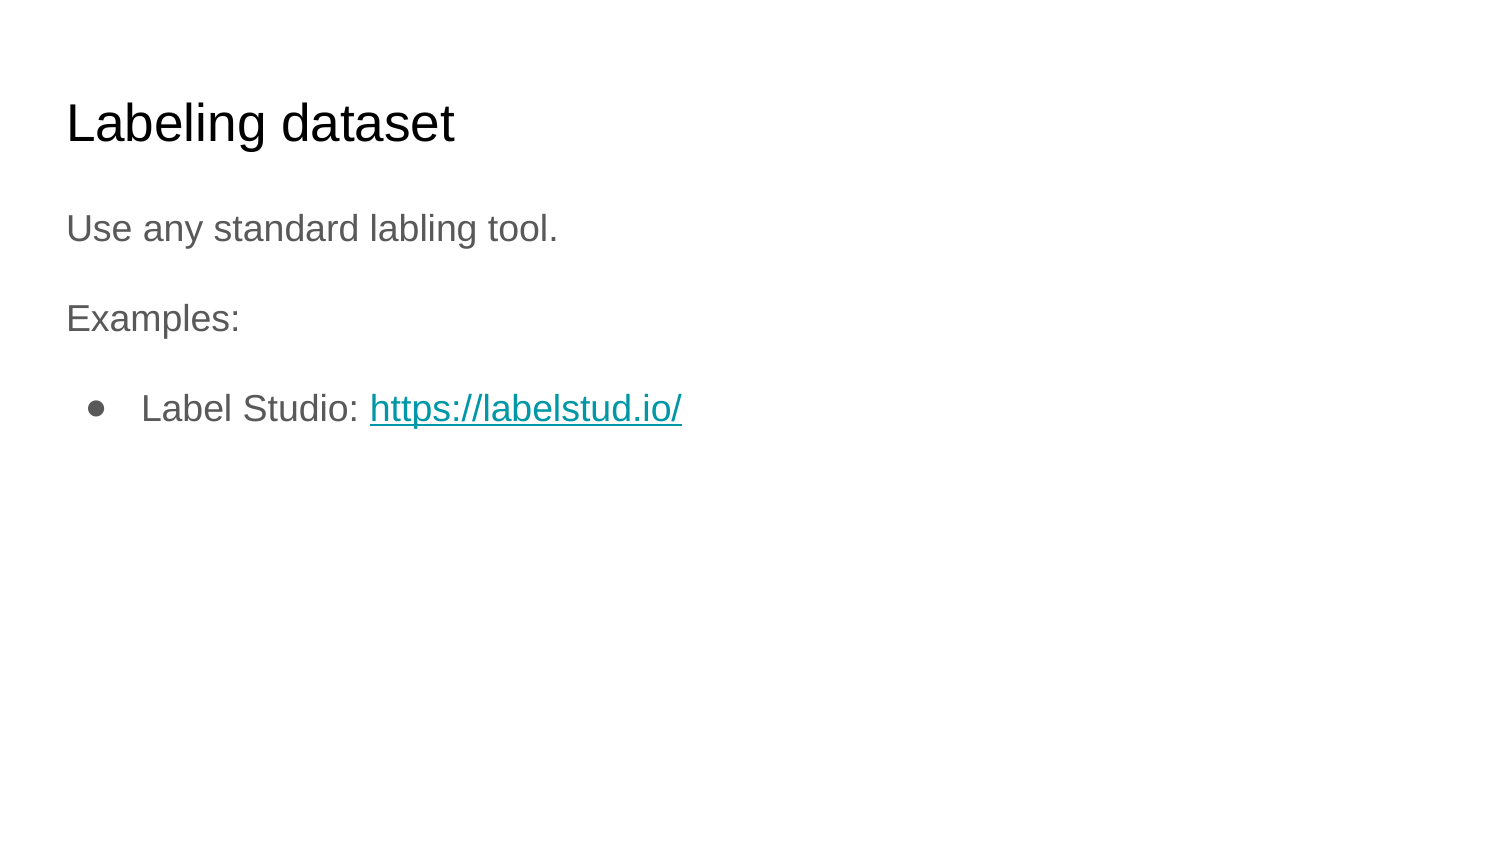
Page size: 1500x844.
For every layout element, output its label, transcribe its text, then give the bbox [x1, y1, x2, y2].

list Use any standard labling tool. Examples: Label Studio: https://labelstud.io/ [51, 189, 1449, 750]
title Labeling dataset [51, 72, 1449, 167]
